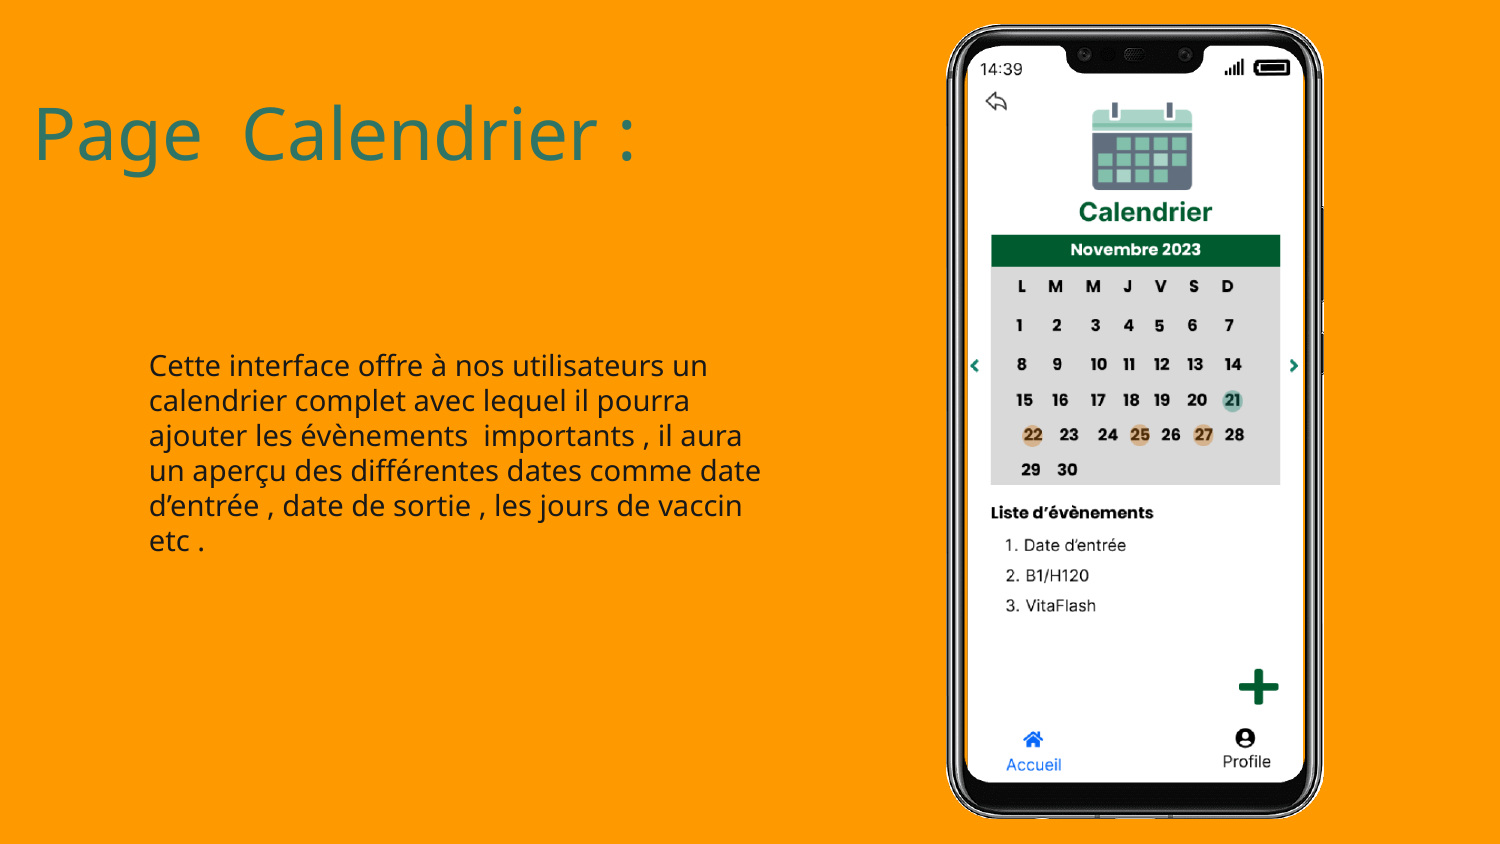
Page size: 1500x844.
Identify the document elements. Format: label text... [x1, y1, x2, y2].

picture [945, 24, 1324, 819]
title Page Calendrier : [17, 72, 934, 167]
text_box Cette interface offre à nos utilisateurs un calendrier complet avec lequel il pourra ajouter les évènements importants , il aura un aperçu des différentes dates comme date d’entrée , date de sortie , les jours de vaccin etc . [134, 332, 799, 573]
